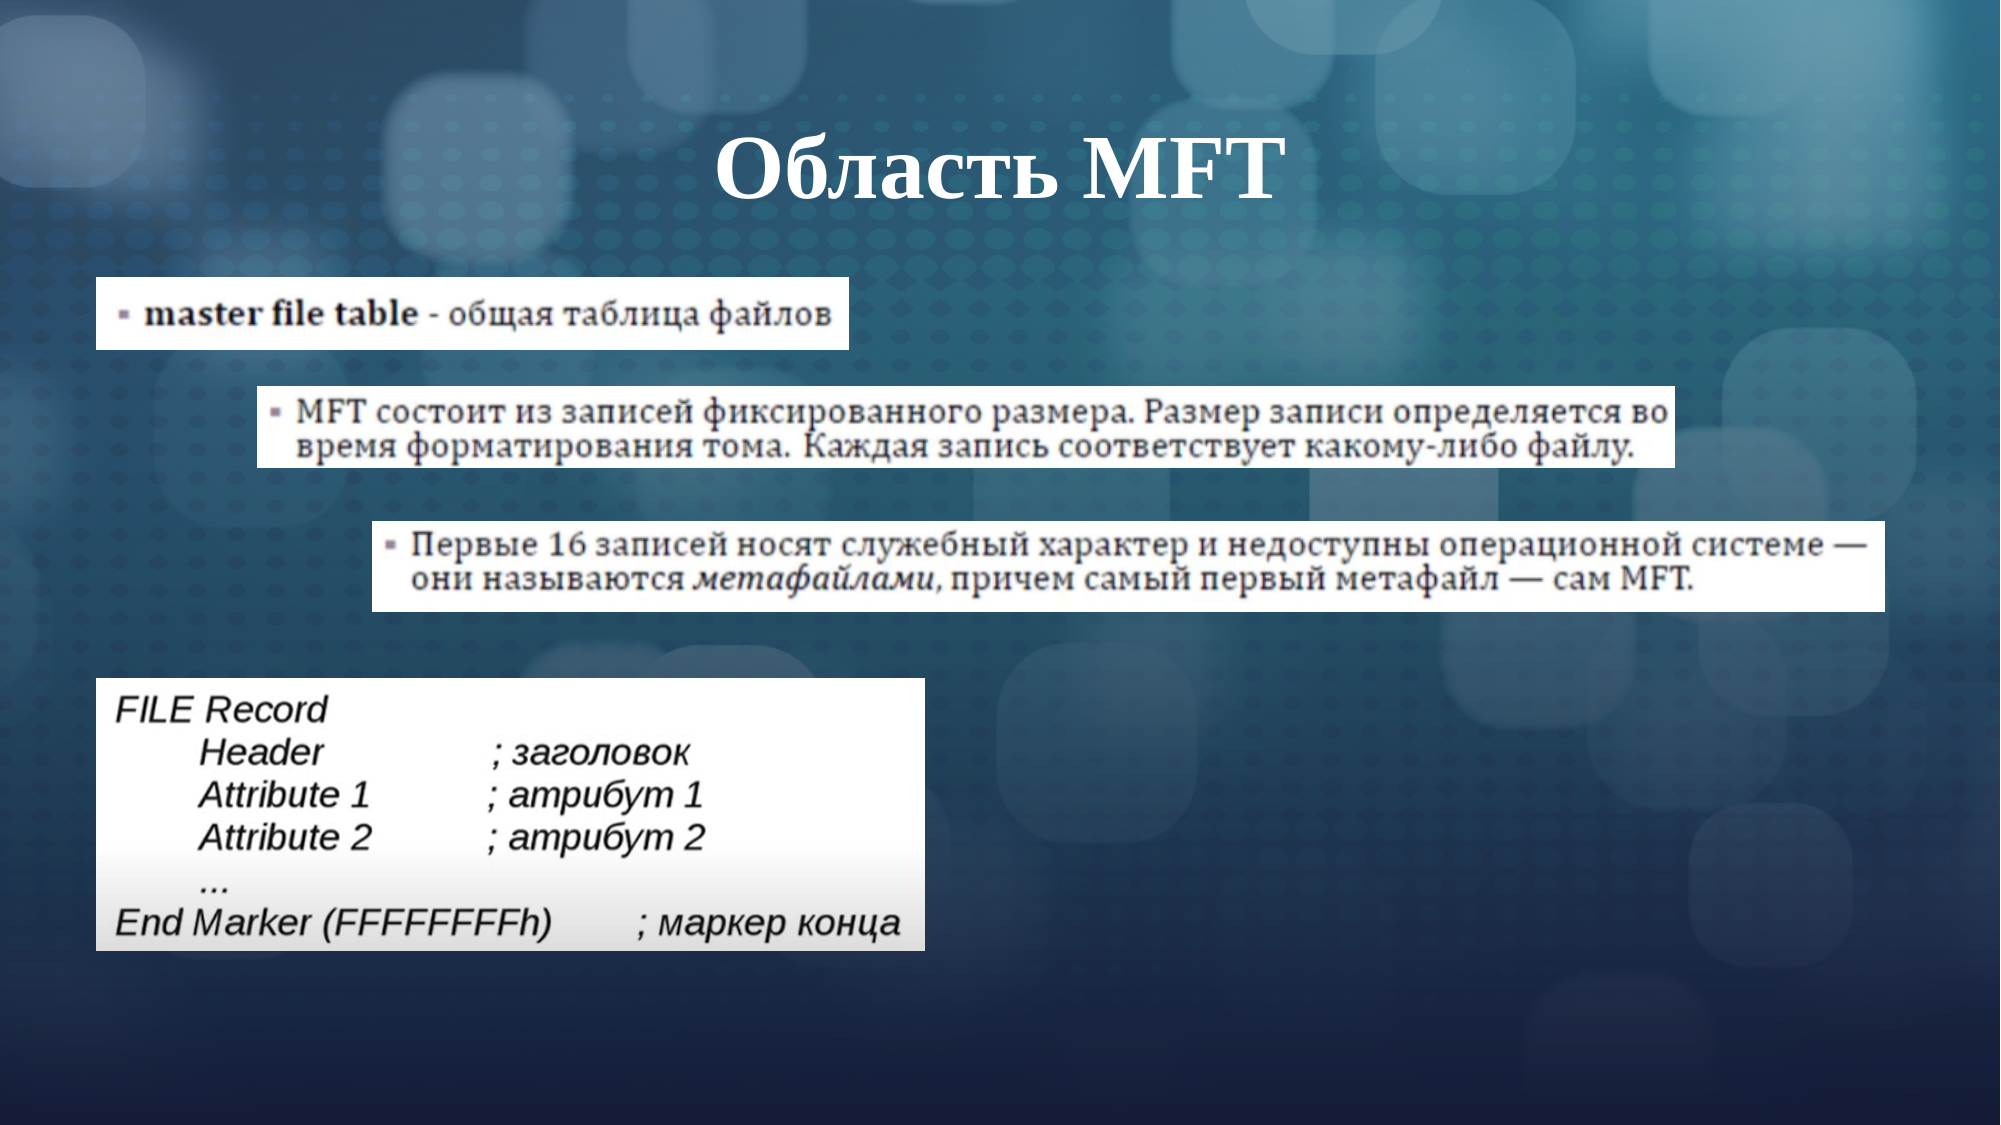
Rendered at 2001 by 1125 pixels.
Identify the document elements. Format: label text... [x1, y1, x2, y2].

title Область MFT [137, 59, 1863, 278]
picture [96, 678, 925, 951]
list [96, 277, 849, 350]
picture [257, 386, 1675, 468]
picture [372, 521, 1885, 612]
